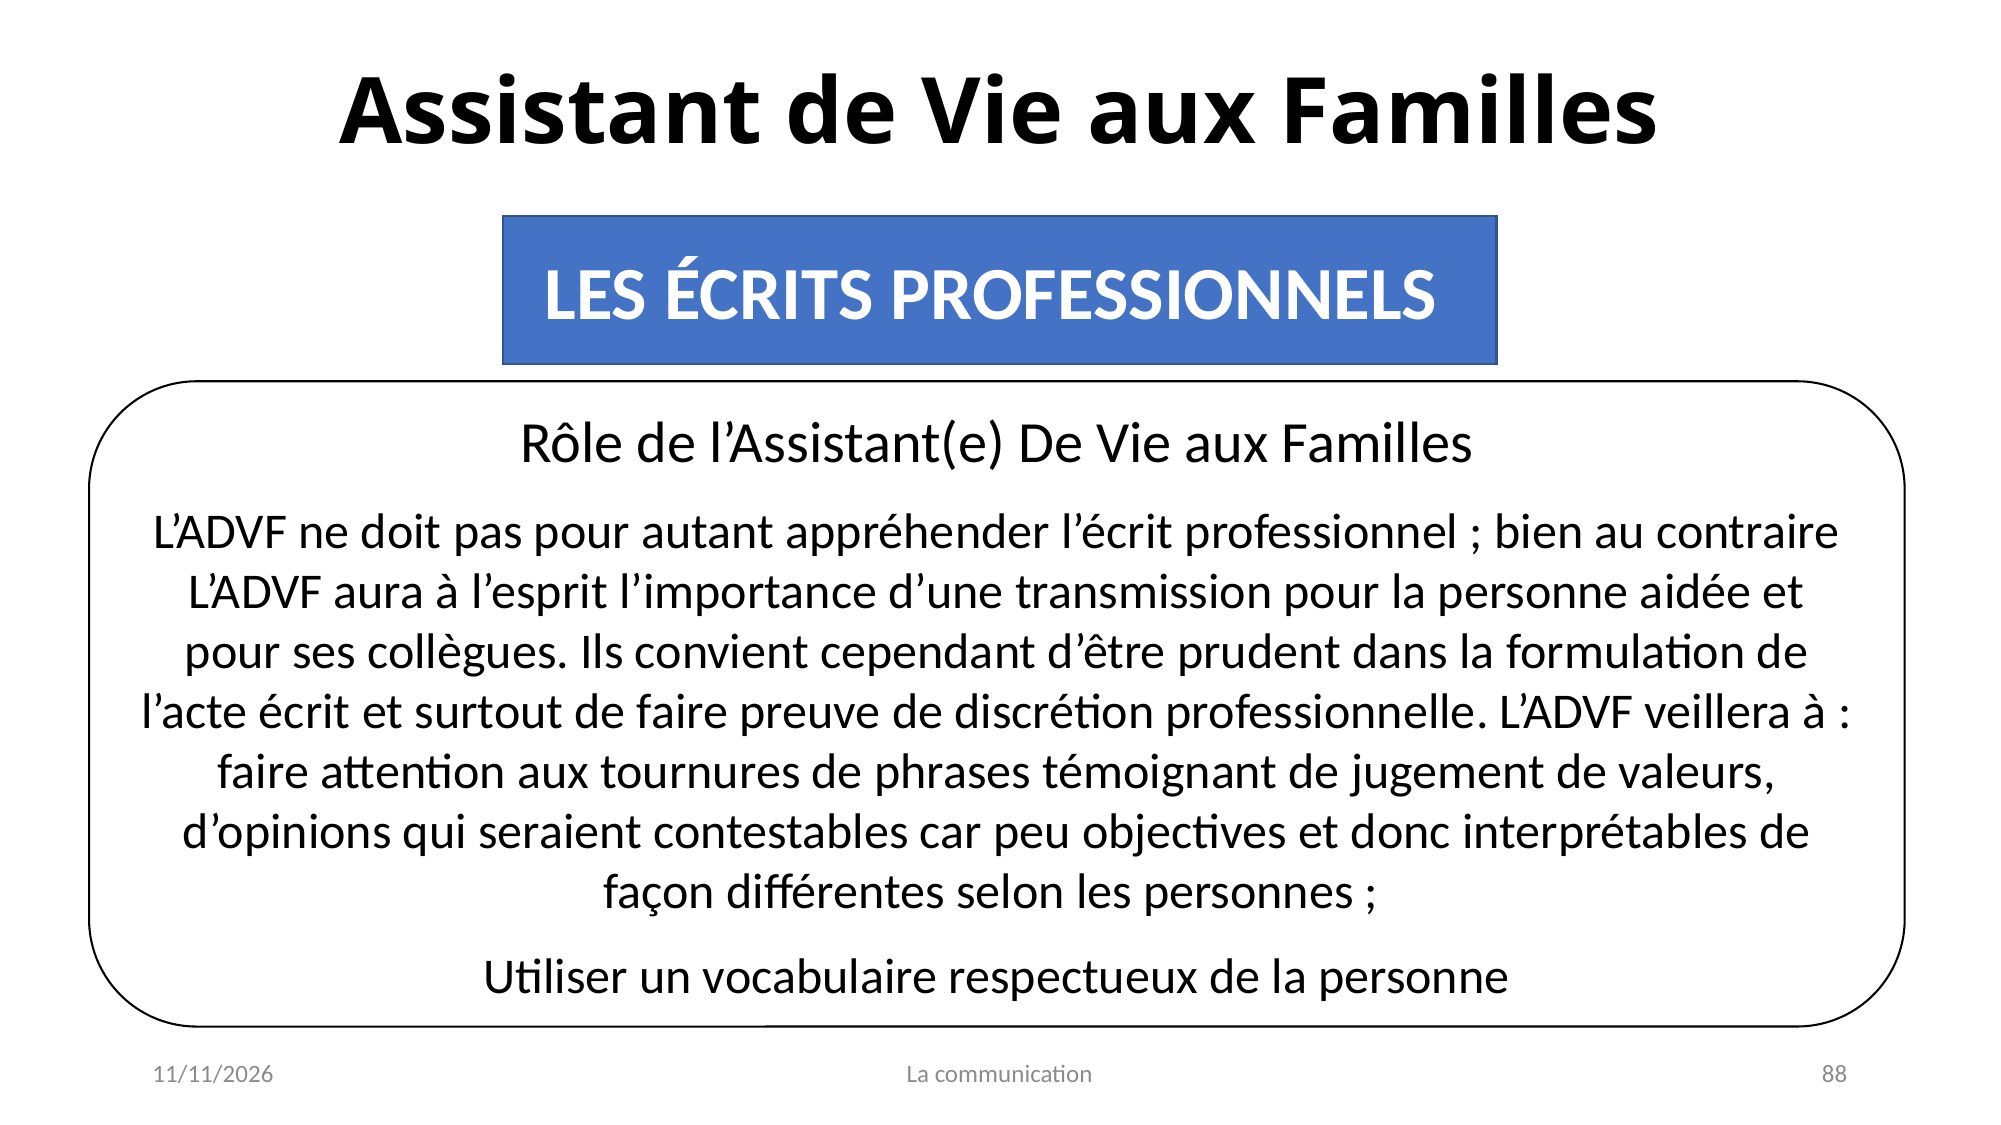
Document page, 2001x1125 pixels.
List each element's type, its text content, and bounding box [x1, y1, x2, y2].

text_box Rôle de l’Assistant(e) De Vie aux Familles L’ADVF ne doit pas pour autant appréhender l’écrit professionnel ; bien au contraire L’ADVF aura à l’esprit l’importance d’une transmission pour la personne aidée et pour ses collègues. Ils convient cependant d’être prudent dans la formulation de l’acte écrit et surtout de faire preuve de discrétion professionnelle. L’ADVF veillera à : faire attention aux tournures de phrases témoignant de jugement de valeurs, d’opinions qui seraient contestables car peu objectives et donc interprétables de façon différentes selon les personnes ; Utiliser un vocabulaire respectueux de la personne [88, 380, 1906, 1028]
slide_number 88 [1412, 1042, 1863, 1103]
text_box Assistant de Vie aux Familles [137, 56, 1863, 275]
footer La communication [662, 1042, 1338, 1103]
text_box Les écrits Professionnels [502, 215, 1498, 365]
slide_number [137, 1042, 588, 1103]
